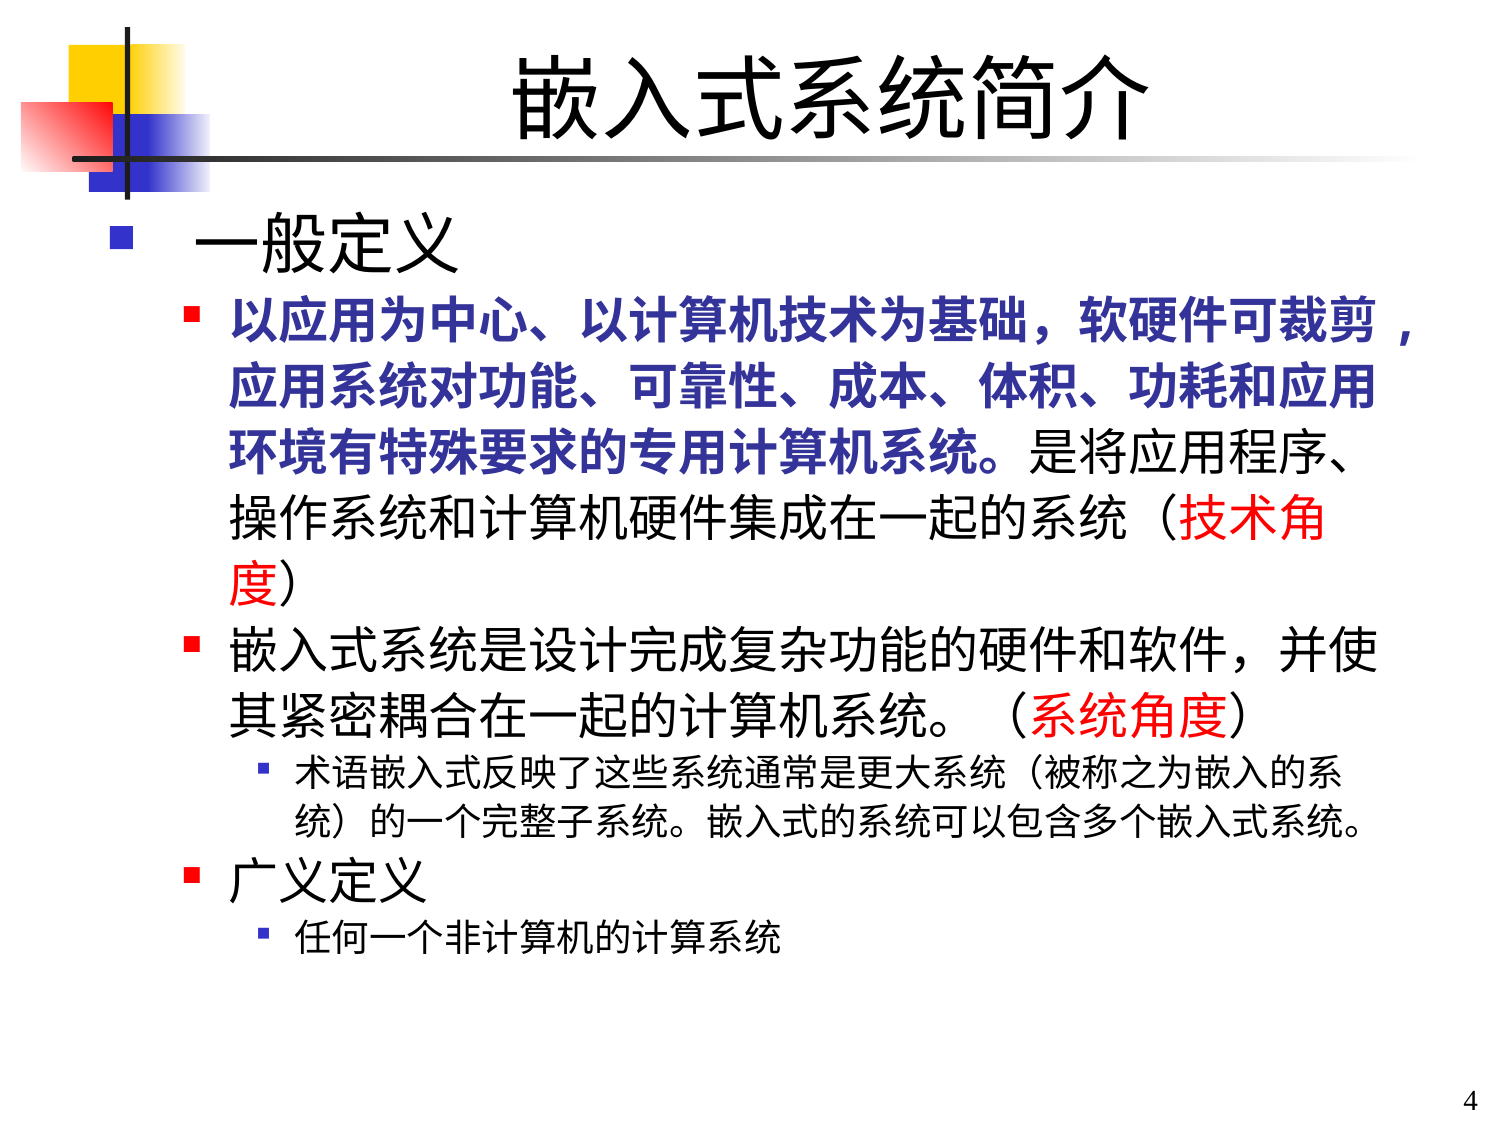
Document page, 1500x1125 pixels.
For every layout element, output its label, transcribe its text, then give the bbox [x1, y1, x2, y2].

title 嵌入式系统简介 [201, 36, 1460, 155]
list 一般定义 以应用为中心、以计算机技术为基础，软硬件可裁剪,应用系统对功能、可靠性、成本、体积、功耗和应用环境有特殊要求的专用计算机系统。是将应用程序、操作系统和计算机硬件集成在一起的系统（技术角度） 嵌入式系统是设计完成复杂功能的硬件和软件，并使其紧密耦合在一起的计算机系统。（系统角度） 术语嵌入式反映了这些系统通常是更大系统（被称之为嵌入的系统）的一个完整子系统。嵌入式的系统可以包含多个嵌入式系统。 广义定义 任何一个非计算机的计算系统 [91, 202, 1415, 1024]
